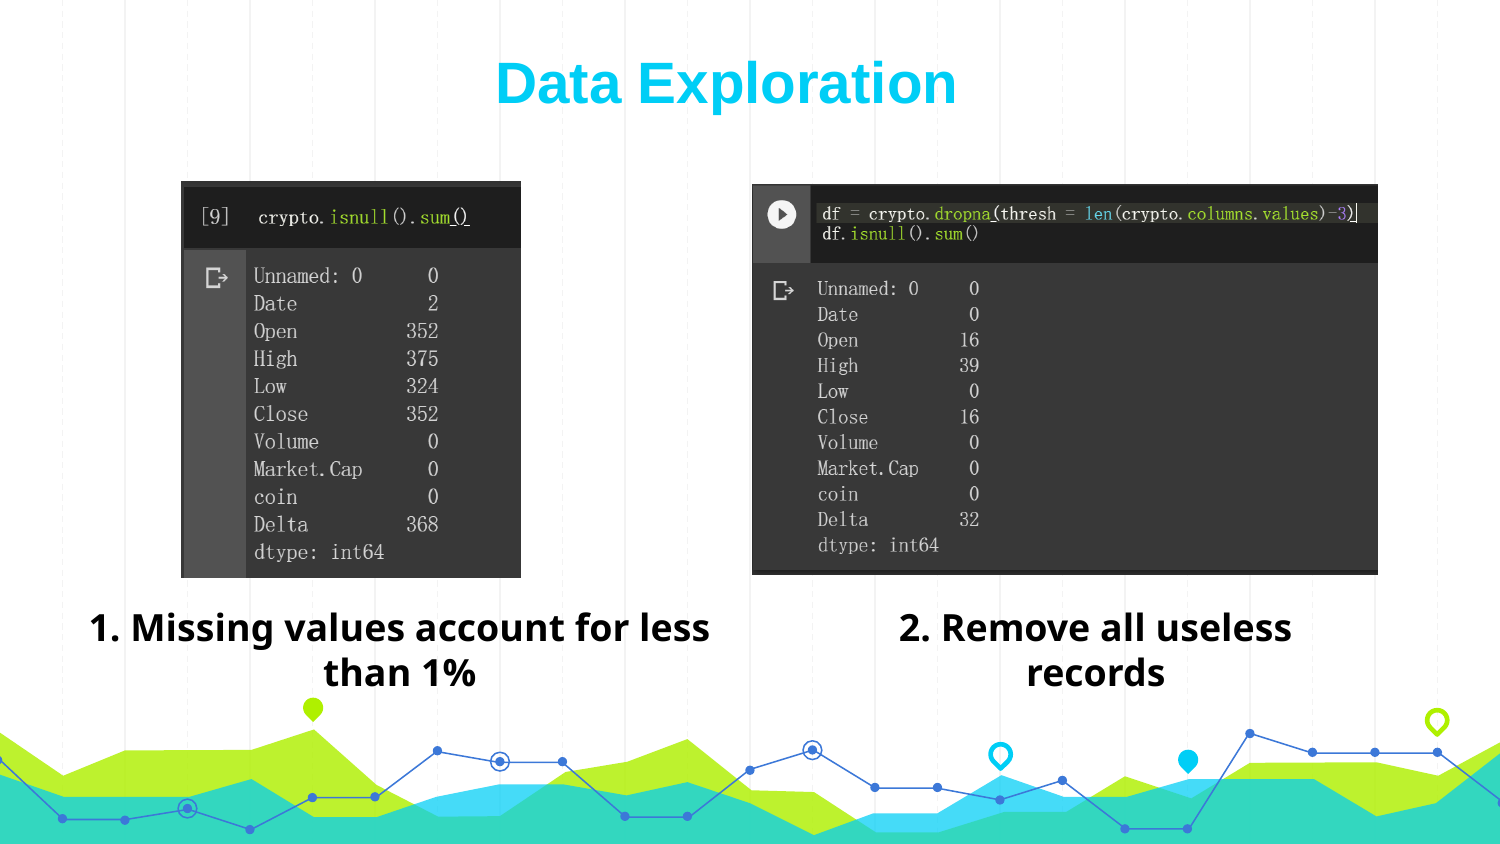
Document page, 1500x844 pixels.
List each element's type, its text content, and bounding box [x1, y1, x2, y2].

title Data Exploration [457, 36, 996, 125]
picture [180, 181, 521, 578]
text_box 2. Remove all useless records [814, 596, 1377, 702]
picture [752, 184, 1378, 575]
text_box 1. Missing values account for less than 1% [58, 596, 742, 702]
